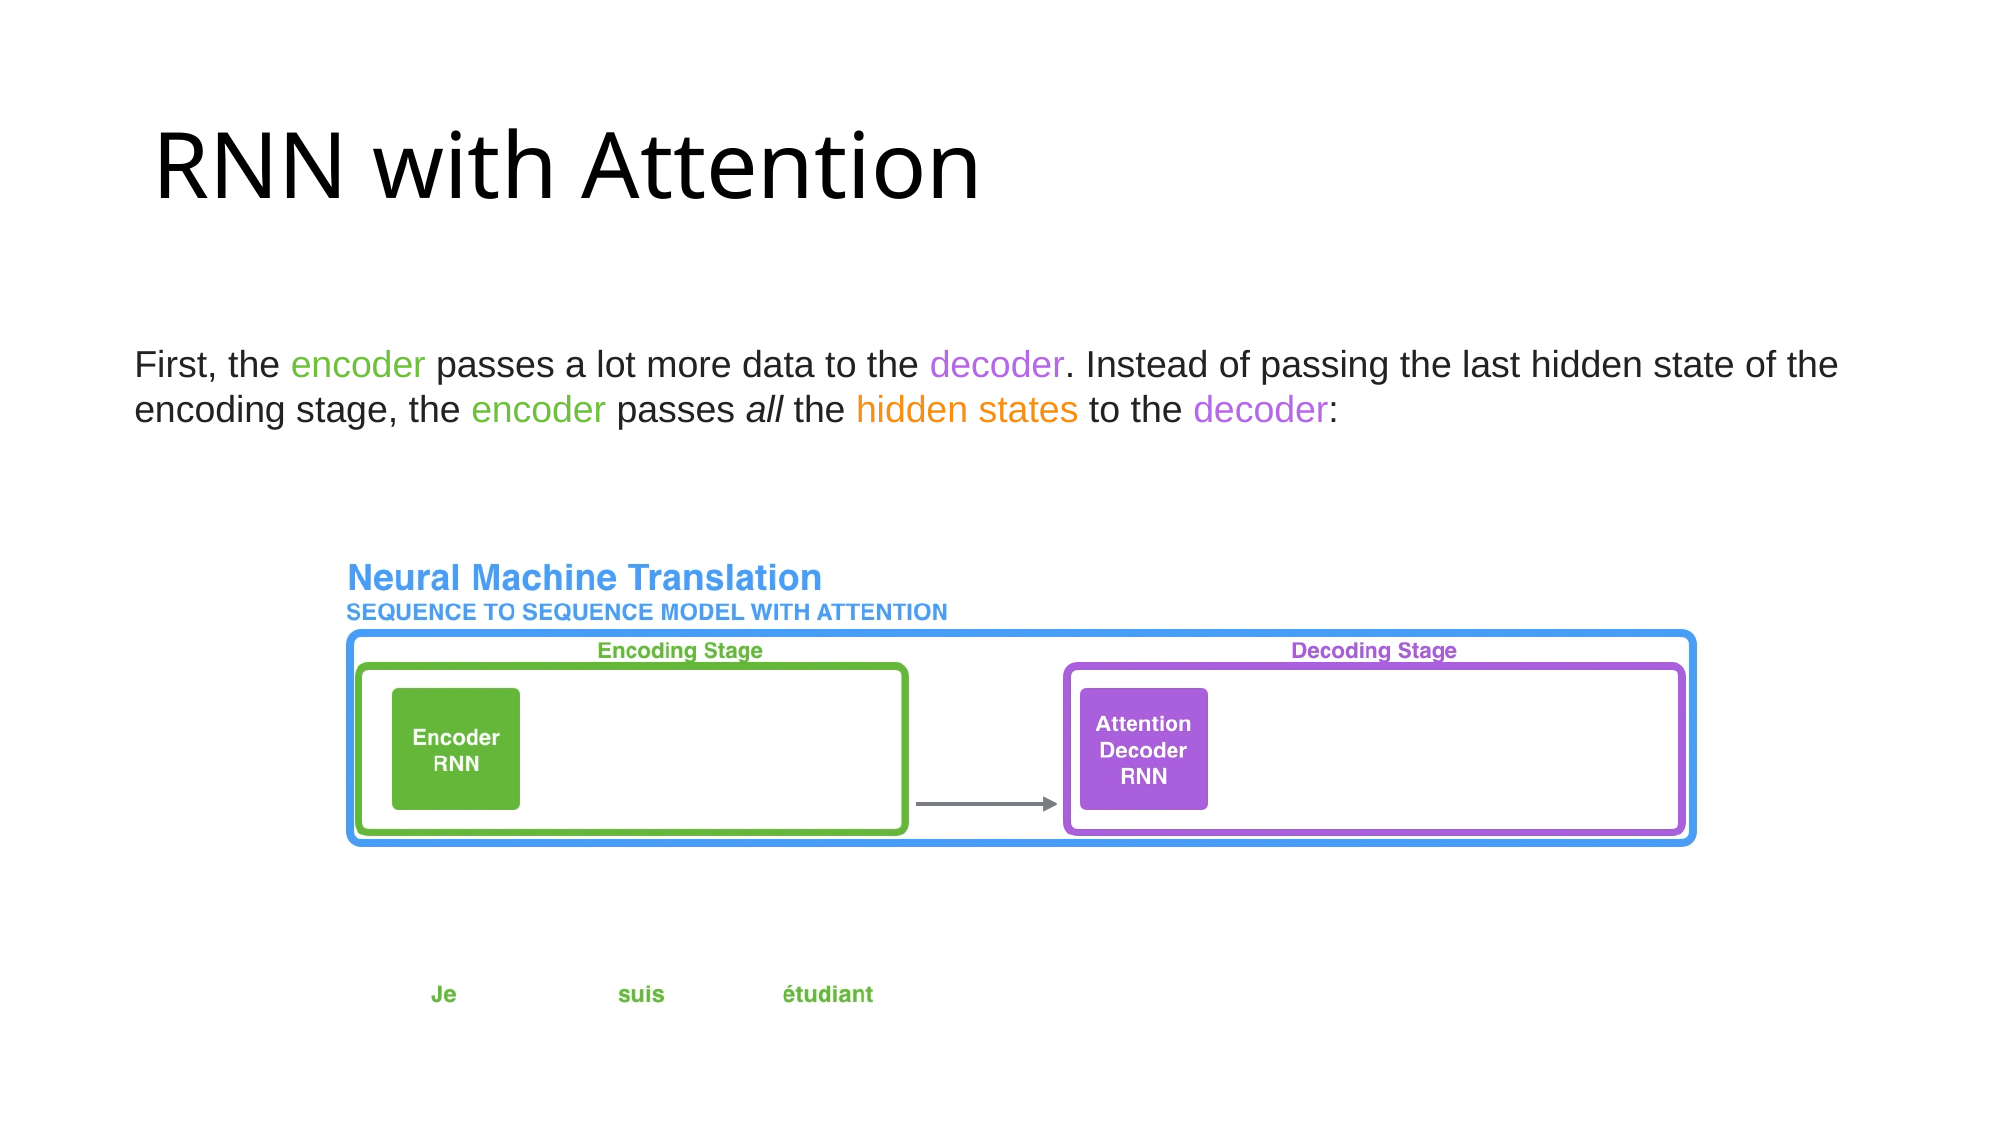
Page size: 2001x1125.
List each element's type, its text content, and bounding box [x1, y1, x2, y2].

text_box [318, 489, 1717, 1103]
text_box First, the encoder passes a lot more data to the decoder. Instead of passing the last hidden state of the encoding stage, the encoder passes all the hidden states to the decoder: [119, 332, 1863, 438]
title RNN with Attention [137, 59, 1863, 278]
